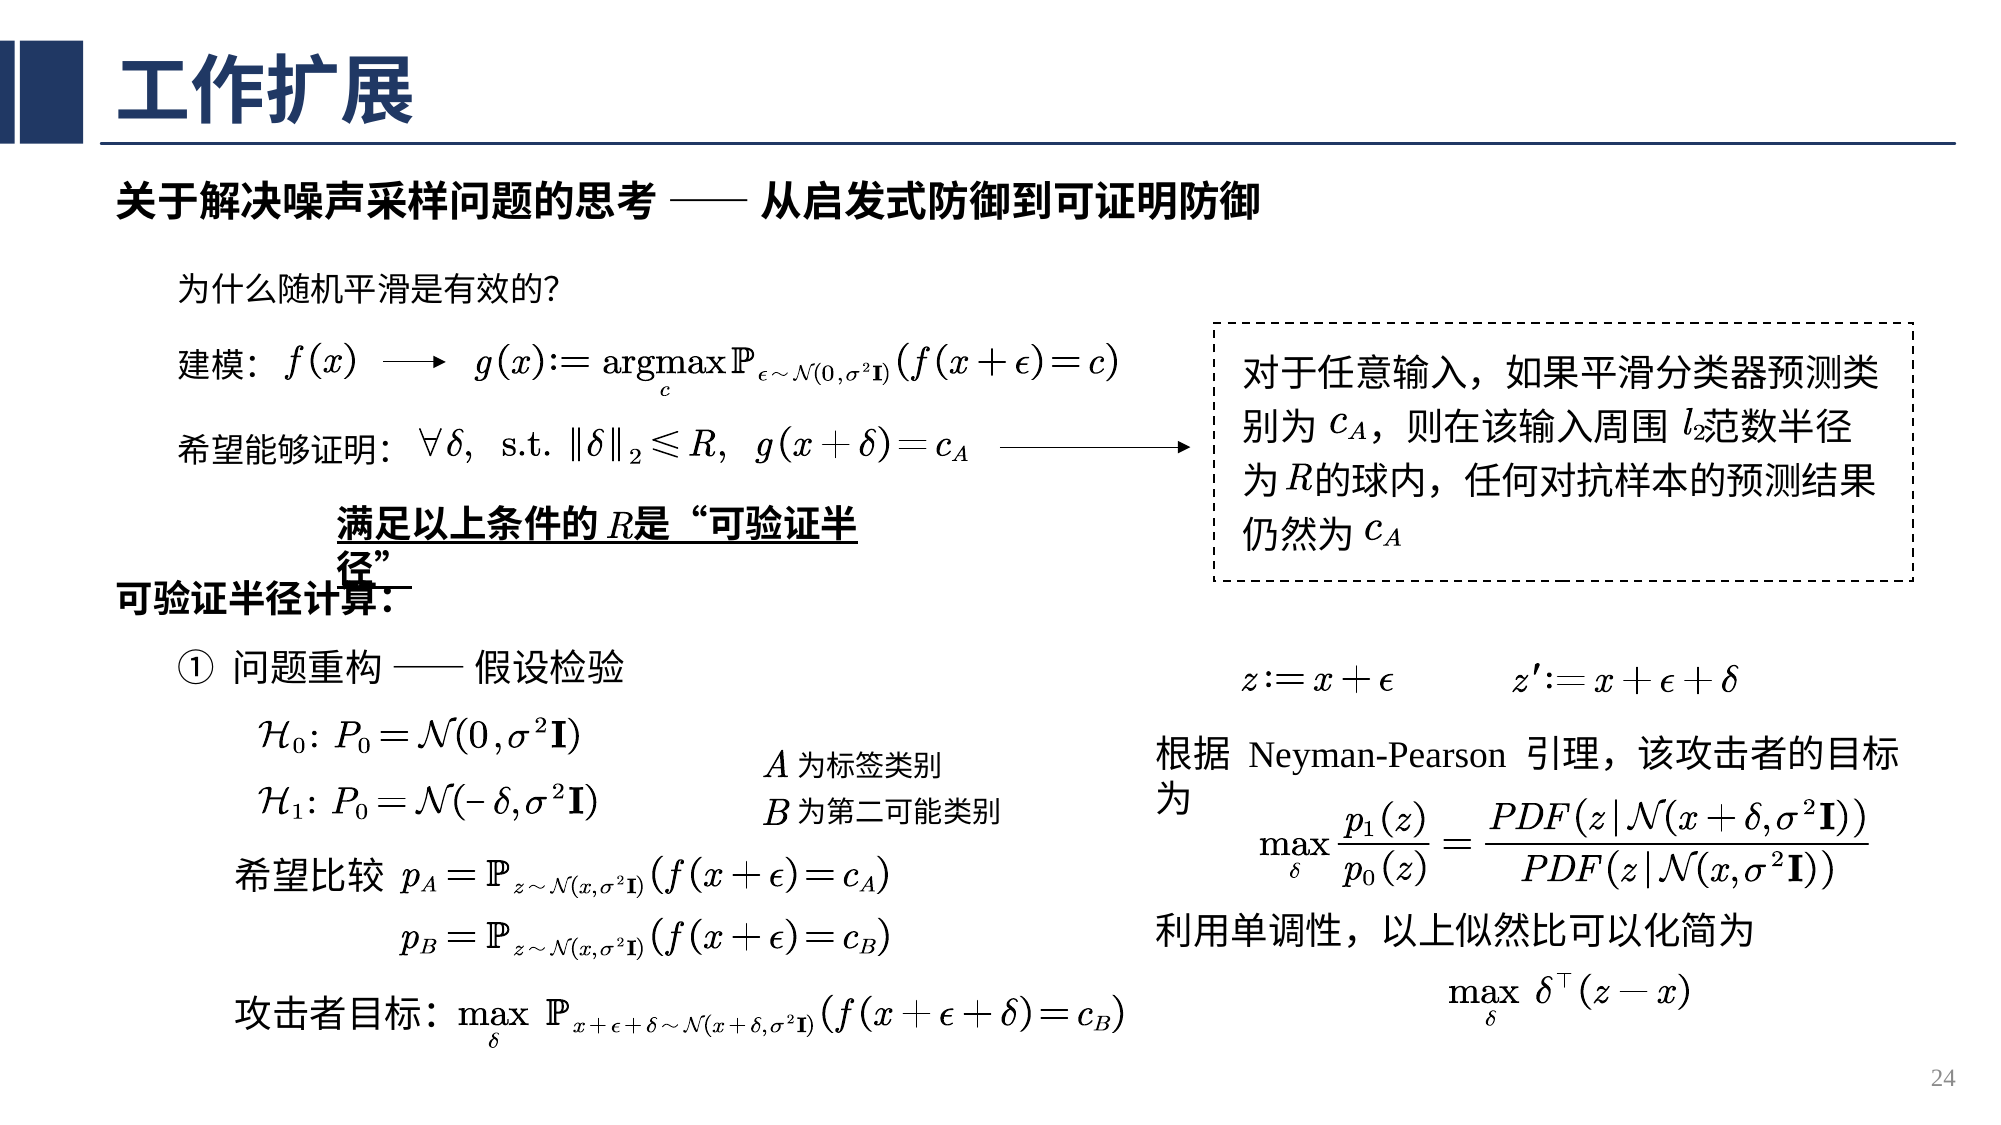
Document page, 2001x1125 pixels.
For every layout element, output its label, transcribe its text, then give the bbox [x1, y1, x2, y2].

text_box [1237, 652, 1401, 709]
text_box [1445, 964, 1696, 1043]
title 工作扩展 [100, 33, 1191, 154]
text_box 为什么随机平滑是有效的？ [162, 240, 1082, 316]
text_box 建模： [162, 316, 1082, 391]
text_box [759, 739, 796, 787]
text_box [1508, 654, 1746, 711]
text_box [396, 846, 895, 908]
text_box 为标签类别 [796, 739, 966, 785]
text_box ① 问题重构 —— 假设检验 [162, 636, 674, 697]
text_box 希望比较 [219, 844, 400, 905]
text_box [470, 333, 1124, 414]
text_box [759, 787, 797, 844]
slide_number 24 [1520, 1046, 1971, 1107]
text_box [253, 774, 604, 834]
text_box 根据 Neyman-Pearson 引理，该攻击者的目标为 [1141, 723, 1943, 828]
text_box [1228, 332, 1905, 562]
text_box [253, 708, 586, 768]
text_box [454, 985, 1131, 1065]
text_box [1213, 322, 1914, 582]
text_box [395, 908, 896, 971]
text_box 希望能够证明： [162, 401, 1082, 477]
text_box 为第二可能类别 [796, 785, 1023, 836]
text_box 利用单调性，以上似然比可以化简为 [1141, 899, 1795, 960]
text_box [280, 333, 362, 392]
text_box 攻击者目标： [219, 982, 446, 1042]
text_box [1256, 789, 1877, 903]
text_box 可验证半径计算： [100, 567, 408, 628]
text_box 关于解决噪声采样问题的思考 —— 从启发式防御到可证明防御 [100, 167, 1361, 233]
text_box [321, 493, 936, 557]
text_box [416, 417, 975, 478]
